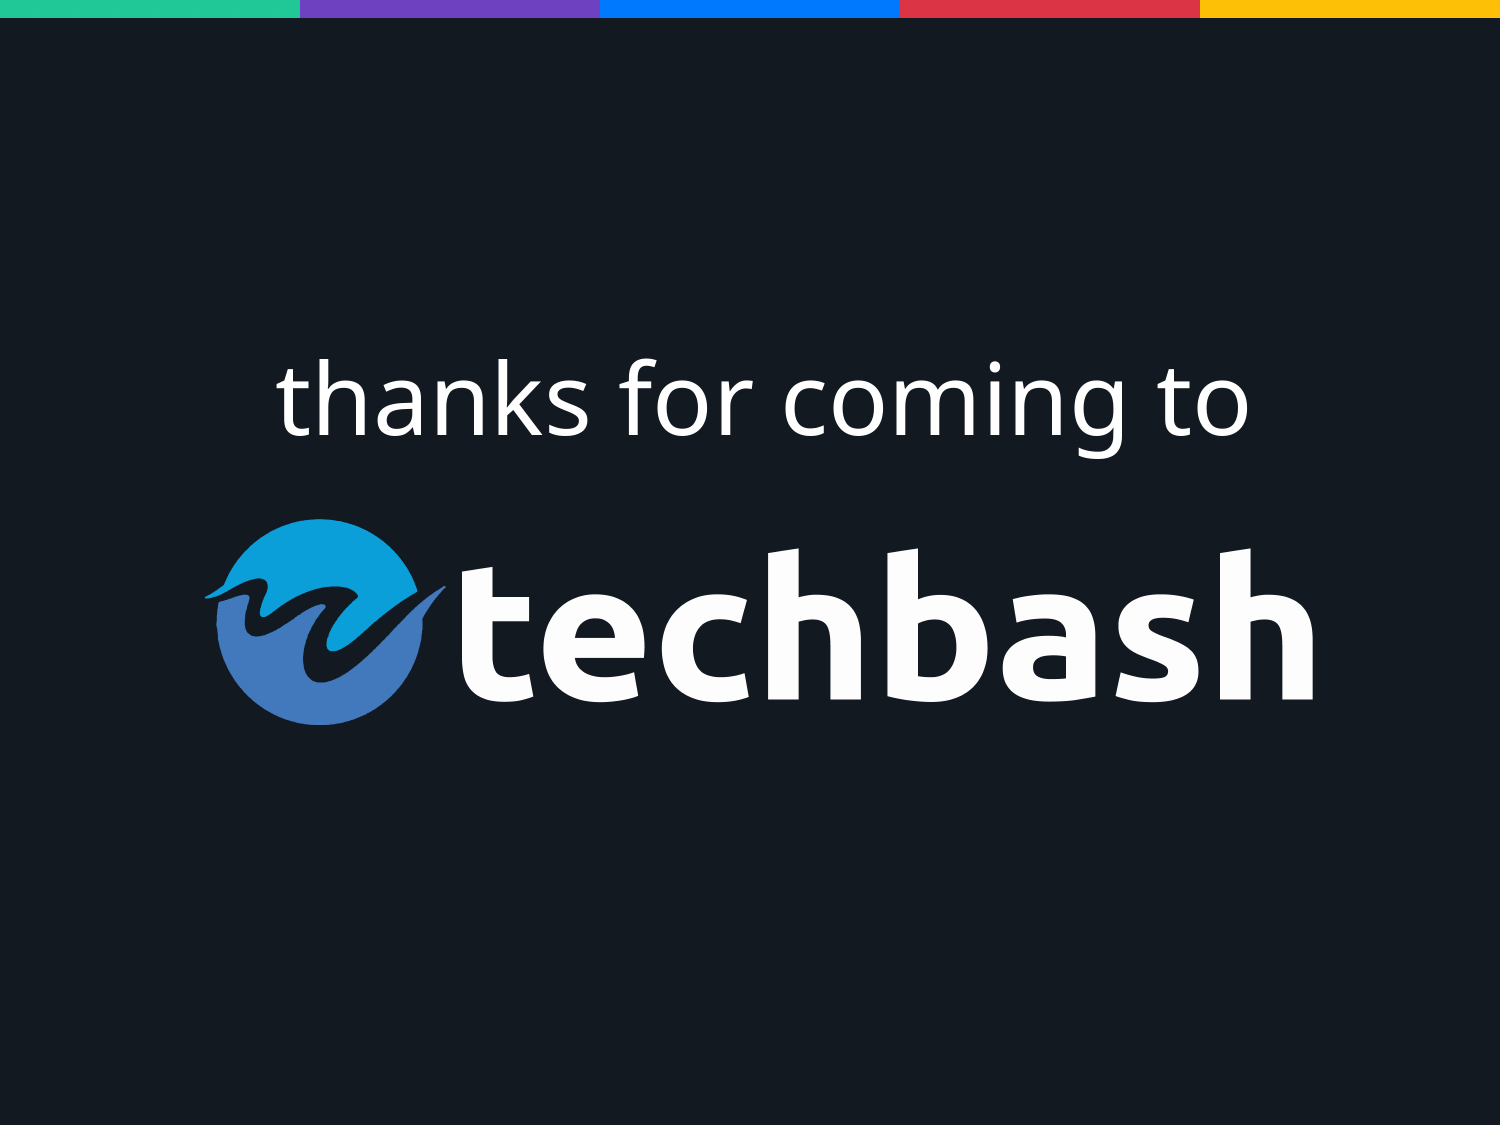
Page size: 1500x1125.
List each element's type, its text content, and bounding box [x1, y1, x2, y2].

picture [205, 514, 1325, 732]
picture [0, 0, 1500, 19]
text_box thanks for coming to [260, 328, 1270, 463]
